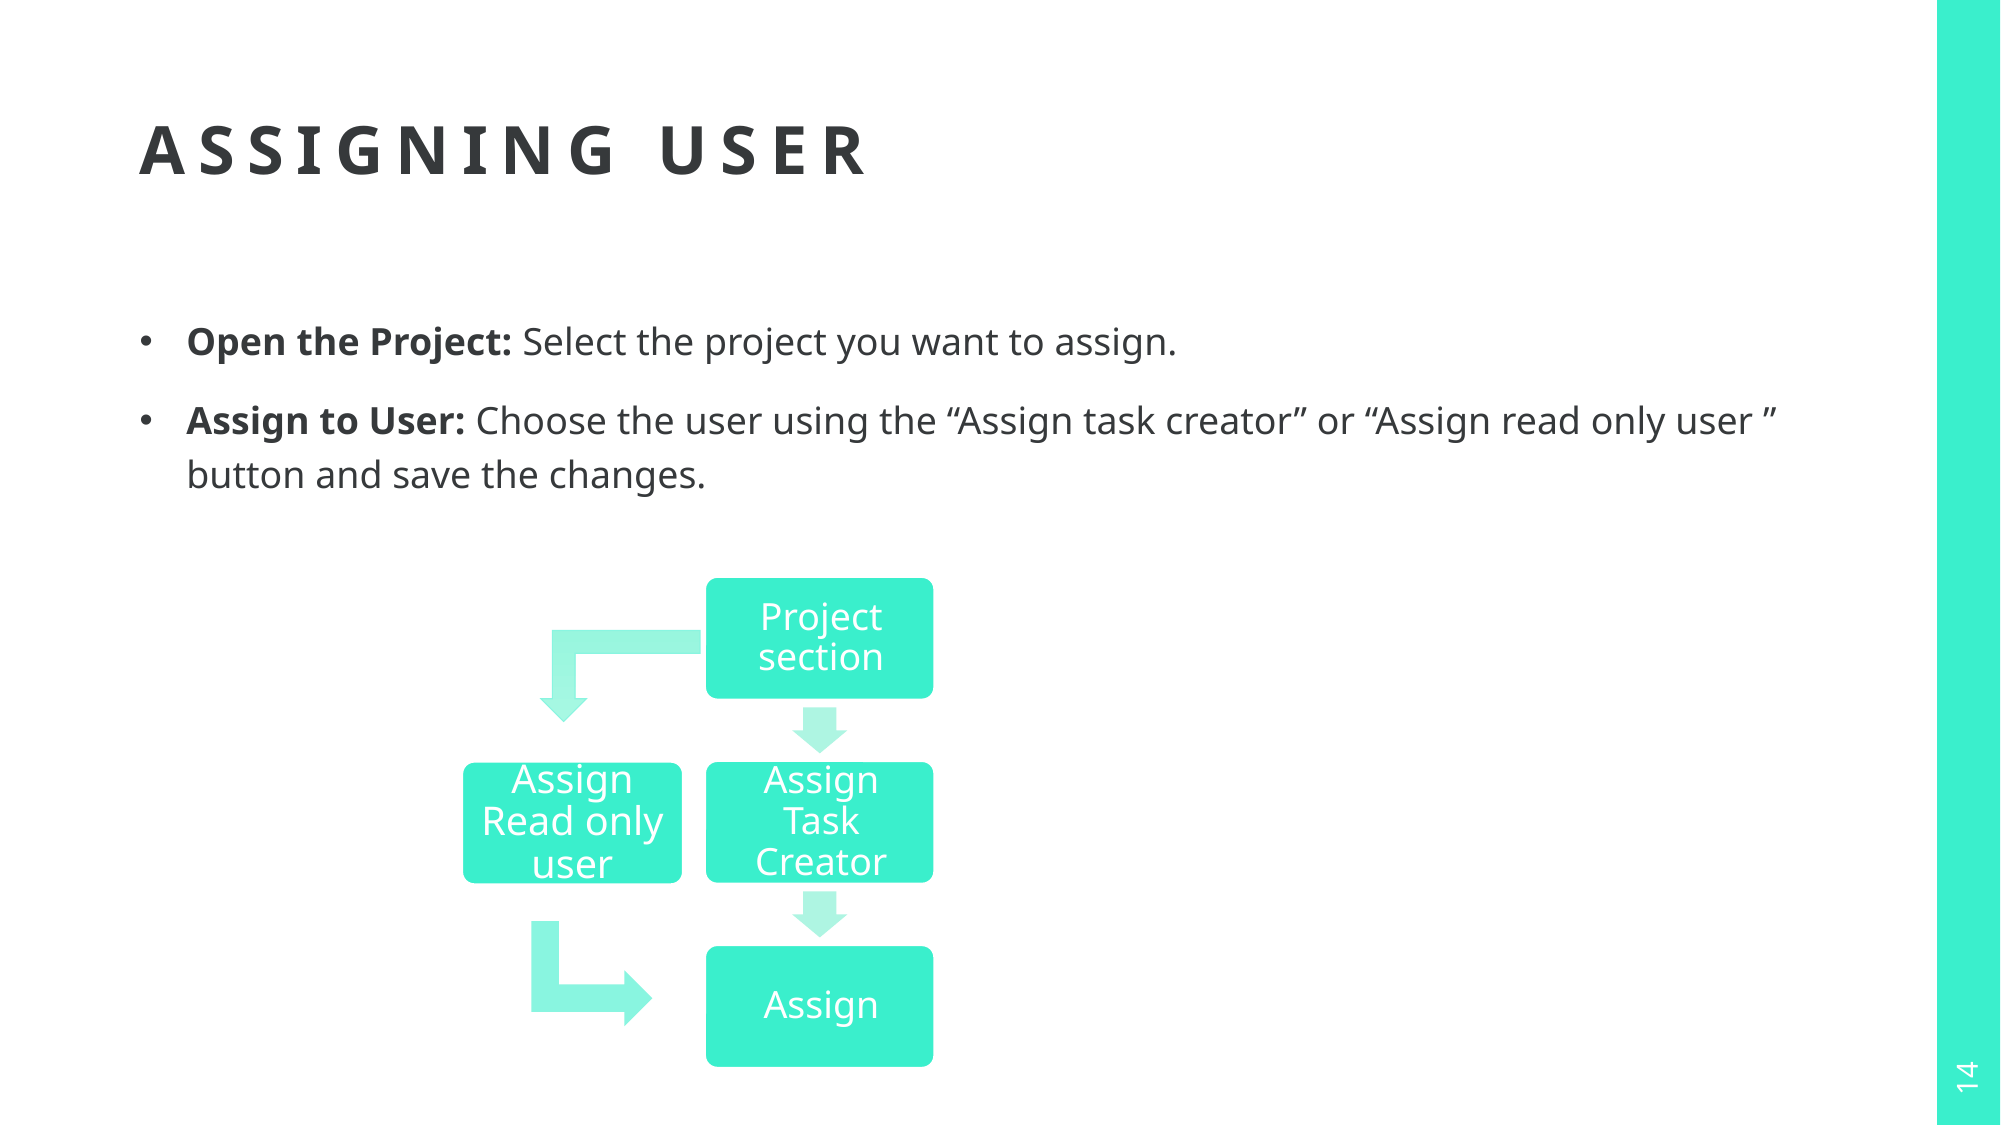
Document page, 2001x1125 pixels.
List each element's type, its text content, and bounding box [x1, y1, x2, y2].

slide_number 14 [1937, 1032, 2000, 1125]
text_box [462, 761, 684, 885]
list Open the Project: Select the project you want to assign. Assign to User: Choose the user using the “Assign task creator” or “Assign read only user ” button and save the changes. [139, 301, 1794, 609]
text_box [355, 576, 1285, 1068]
title Assigning User [139, 0, 1800, 190]
